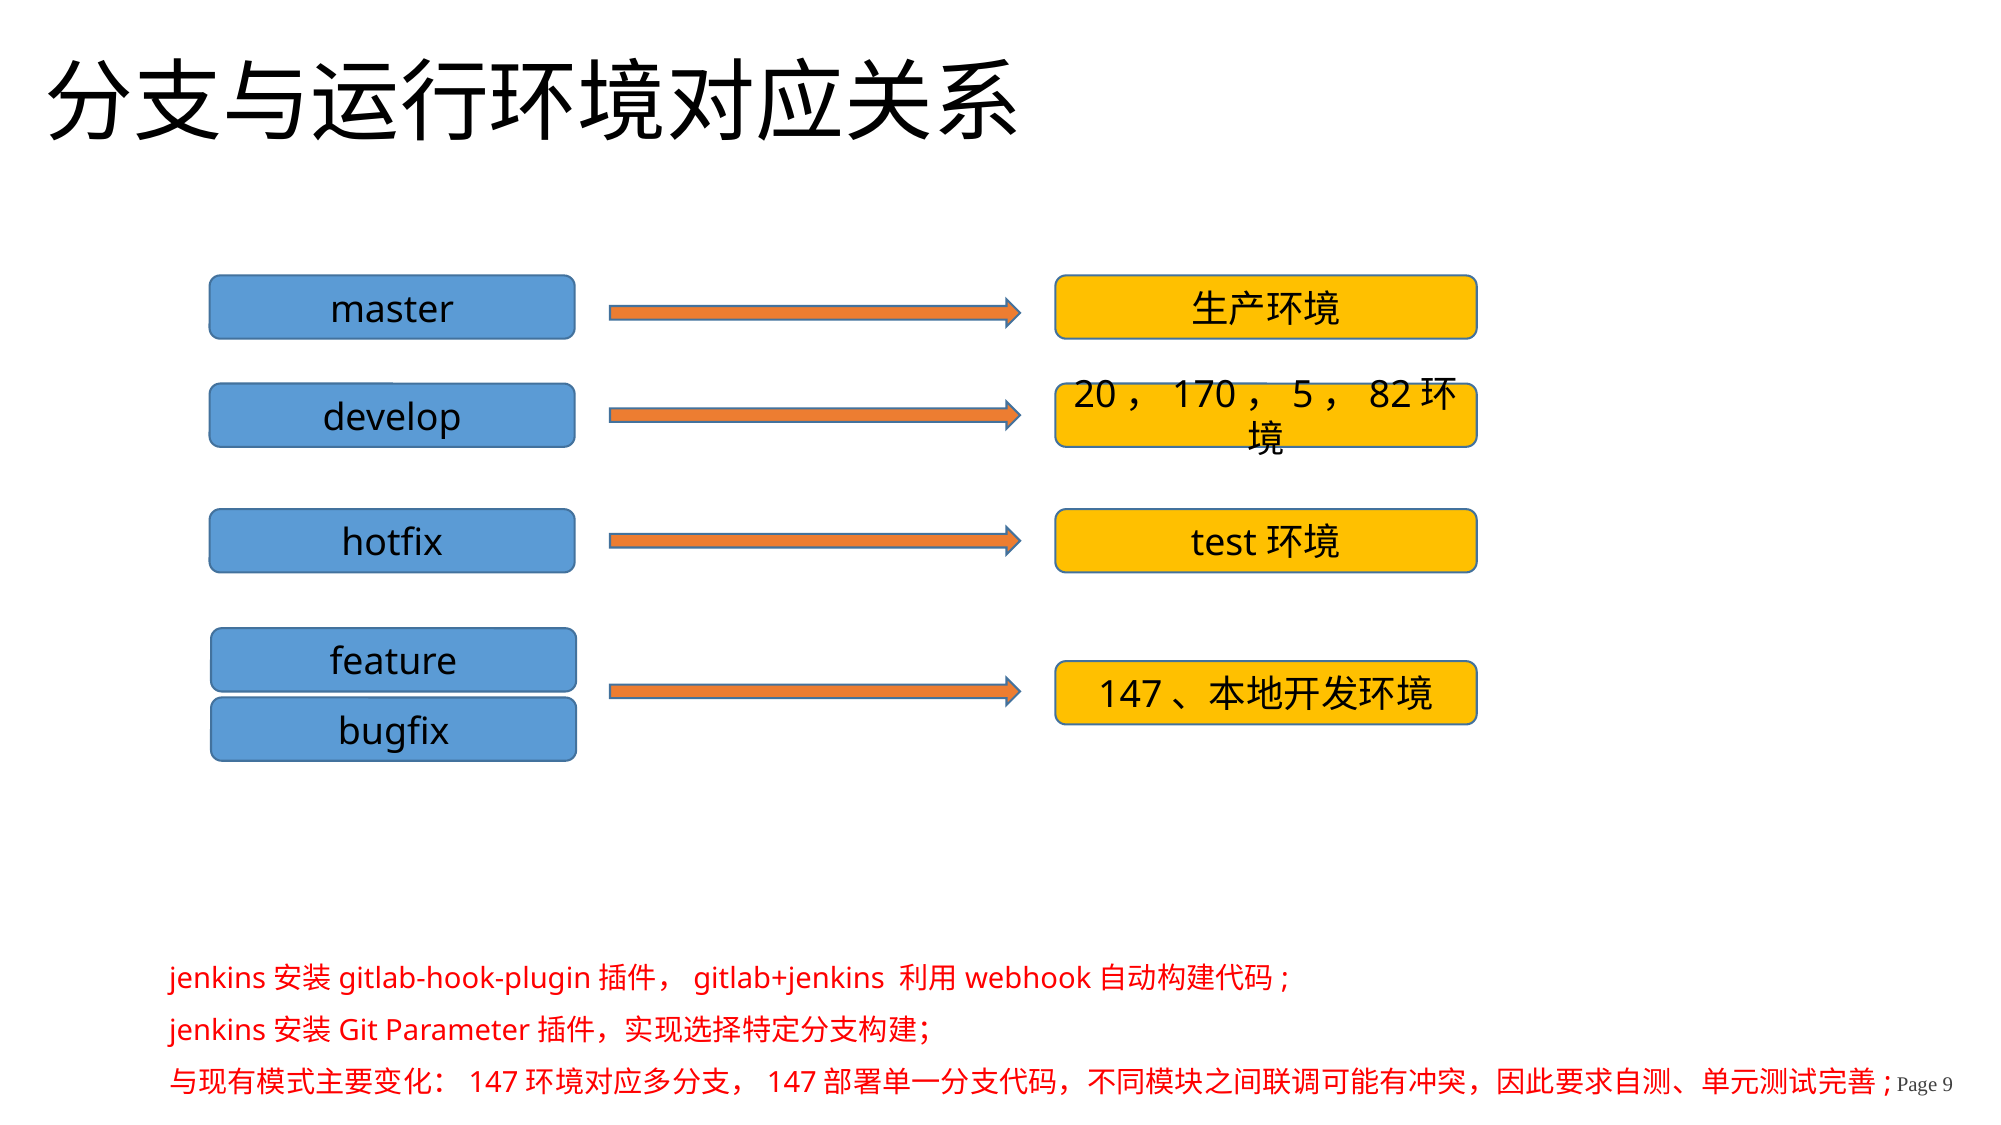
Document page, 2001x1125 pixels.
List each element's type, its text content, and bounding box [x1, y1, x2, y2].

text_box 20，170，5，82环境 [1054, 382, 1478, 448]
text_box master [208, 274, 576, 340]
text_box [608, 399, 1022, 432]
text_box [608, 296, 1022, 330]
title 分支与运行环境对应关系 [0, 44, 2000, 166]
text_box bugfix [209, 696, 578, 762]
text_box 生产环境 [1054, 274, 1478, 340]
text_box [608, 675, 1022, 708]
text_box 147、本地开发环境 [1054, 660, 1478, 726]
text_box feature [209, 627, 578, 693]
text_box jenkins安装gitlab-hook-plugin插件，gitlab+jenkins 利用webhook自动构建代码; jenkins安装Git Parameter插件，实现选择特定分支构建； 与现有模式主要变化：147环境对应多分支，147部署单一分支代码，不同模块之间联调可能有冲突，因此要求自测、单元测试完善; [154, 934, 1907, 1107]
text_box test环境 [1054, 508, 1478, 574]
text_box develop [208, 382, 576, 448]
text_box hotfix [208, 508, 576, 574]
text_box [608, 524, 1022, 557]
